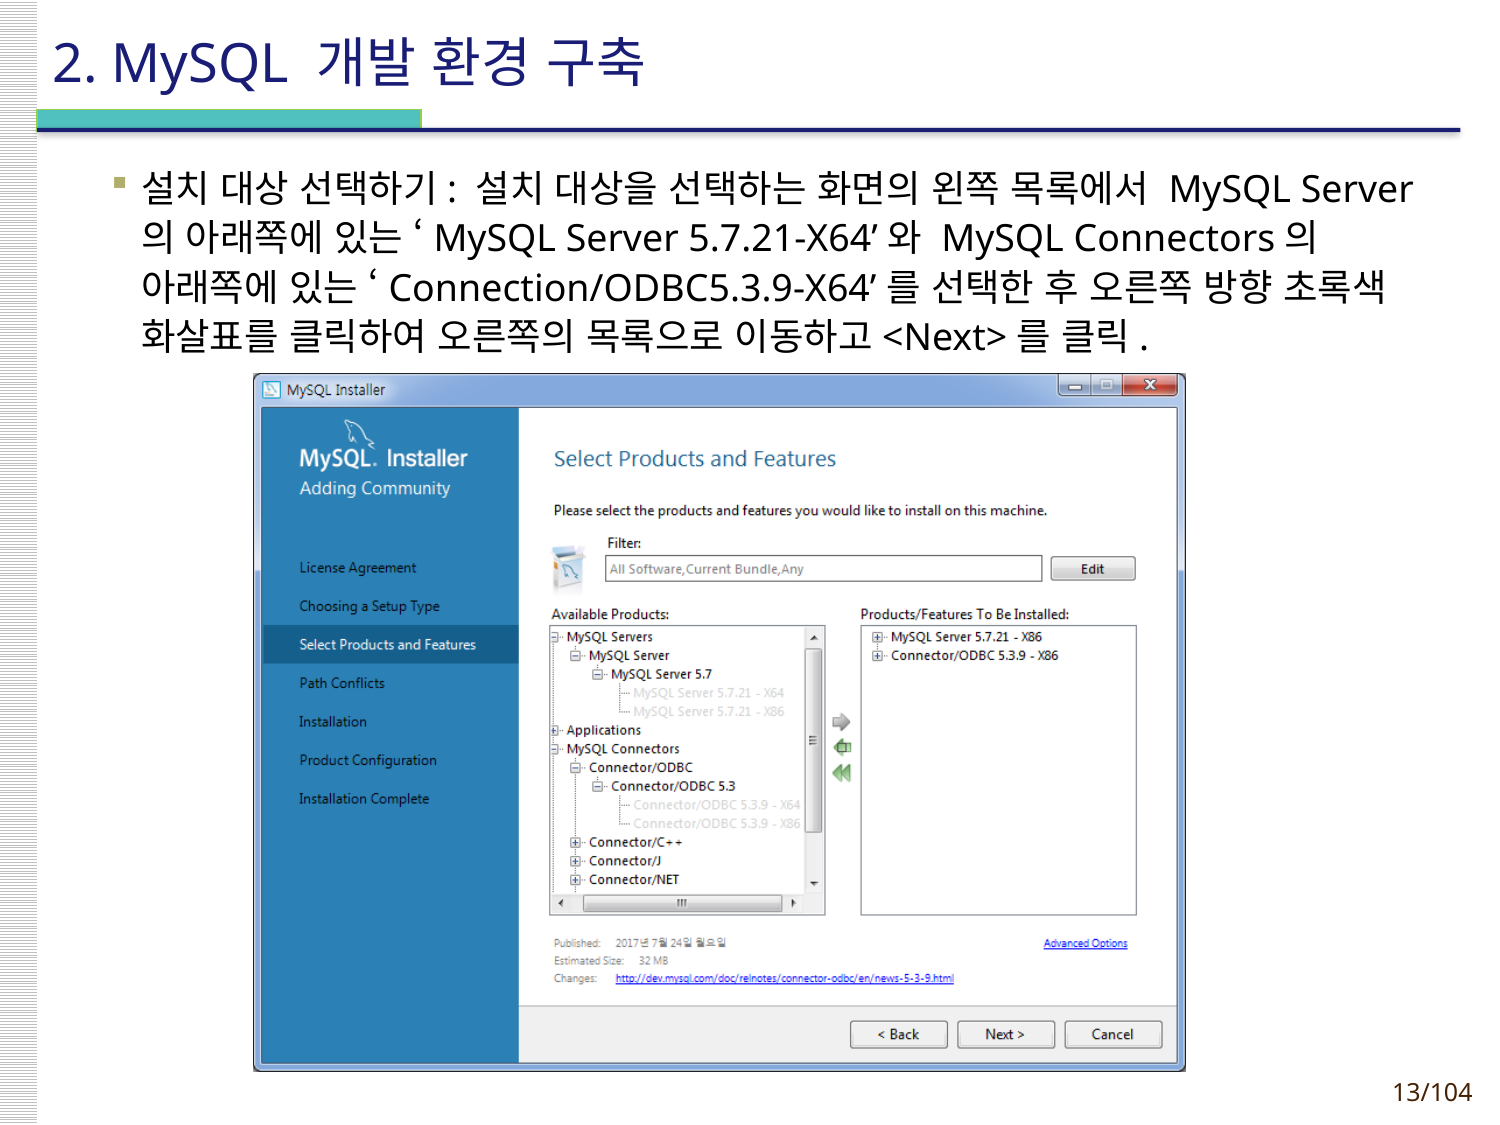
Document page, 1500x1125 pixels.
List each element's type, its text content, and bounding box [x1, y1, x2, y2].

title 2. MySQL 개발 환경 구축 [37, 13, 1278, 109]
picture [253, 373, 1187, 1072]
list 설치 대상 선택하기: 설치 대상을 선택하는 화면의 왼쪽 목록에서 MySQL Server의 아래쪽에 있는 ‘MySQL Server 5.7.21-X64’와 MySQL Connectors의 아래쪽에 있는 ‘Connection/ODBC5.3.9-X64’를 선택한 후 오른쪽 방향 초록색 화살표를 클릭하여 오른쪽의 목록으로 이동하고<Next>를 클릭. [37, 152, 1463, 1091]
